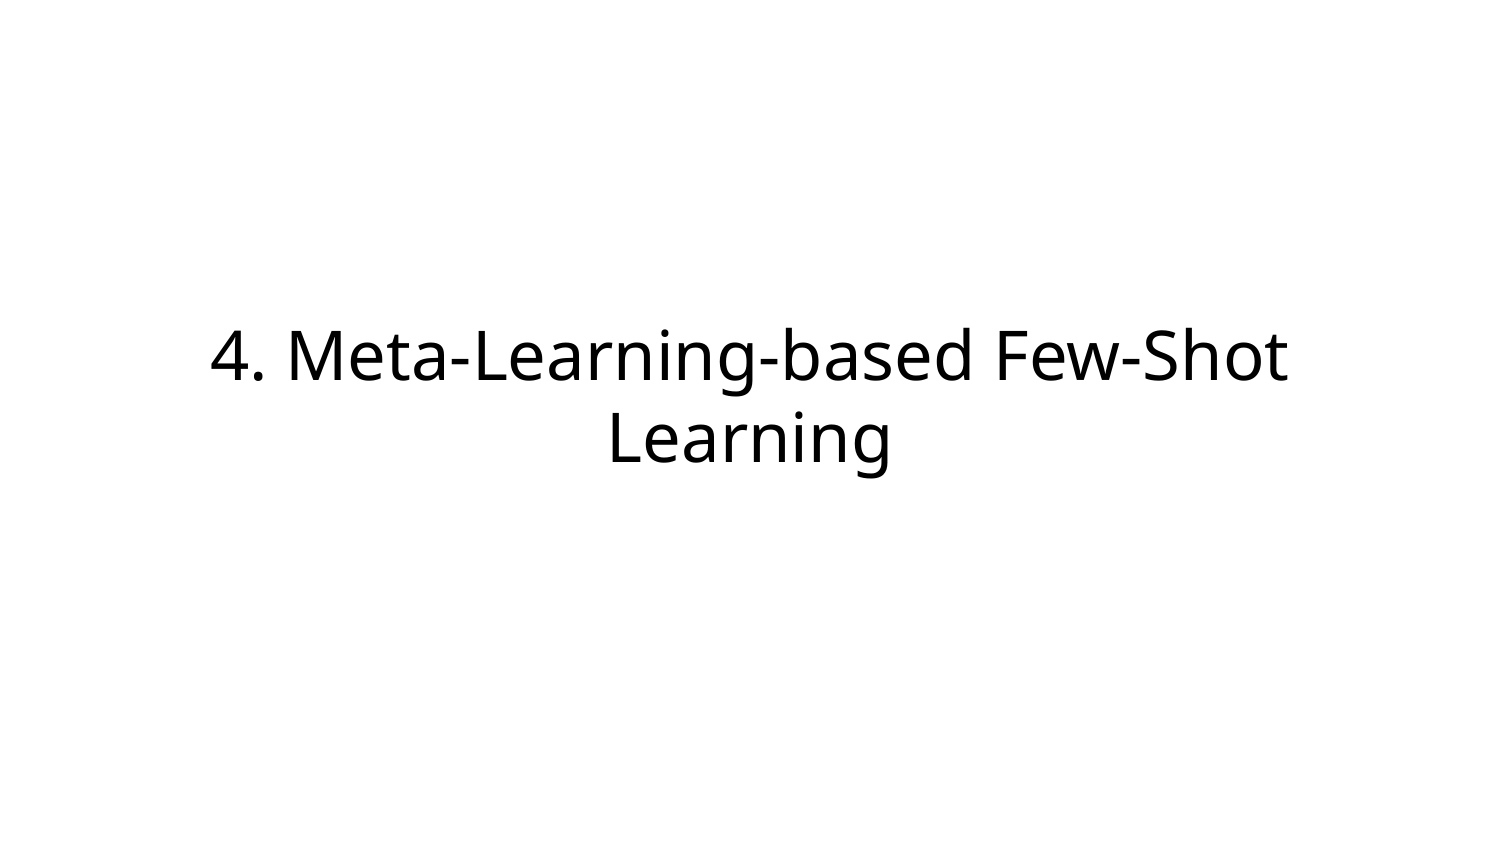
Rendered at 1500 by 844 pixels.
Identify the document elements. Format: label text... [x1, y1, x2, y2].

title 4. Meta-Learning-based Few-Shot Learning [112, 303, 1388, 485]
